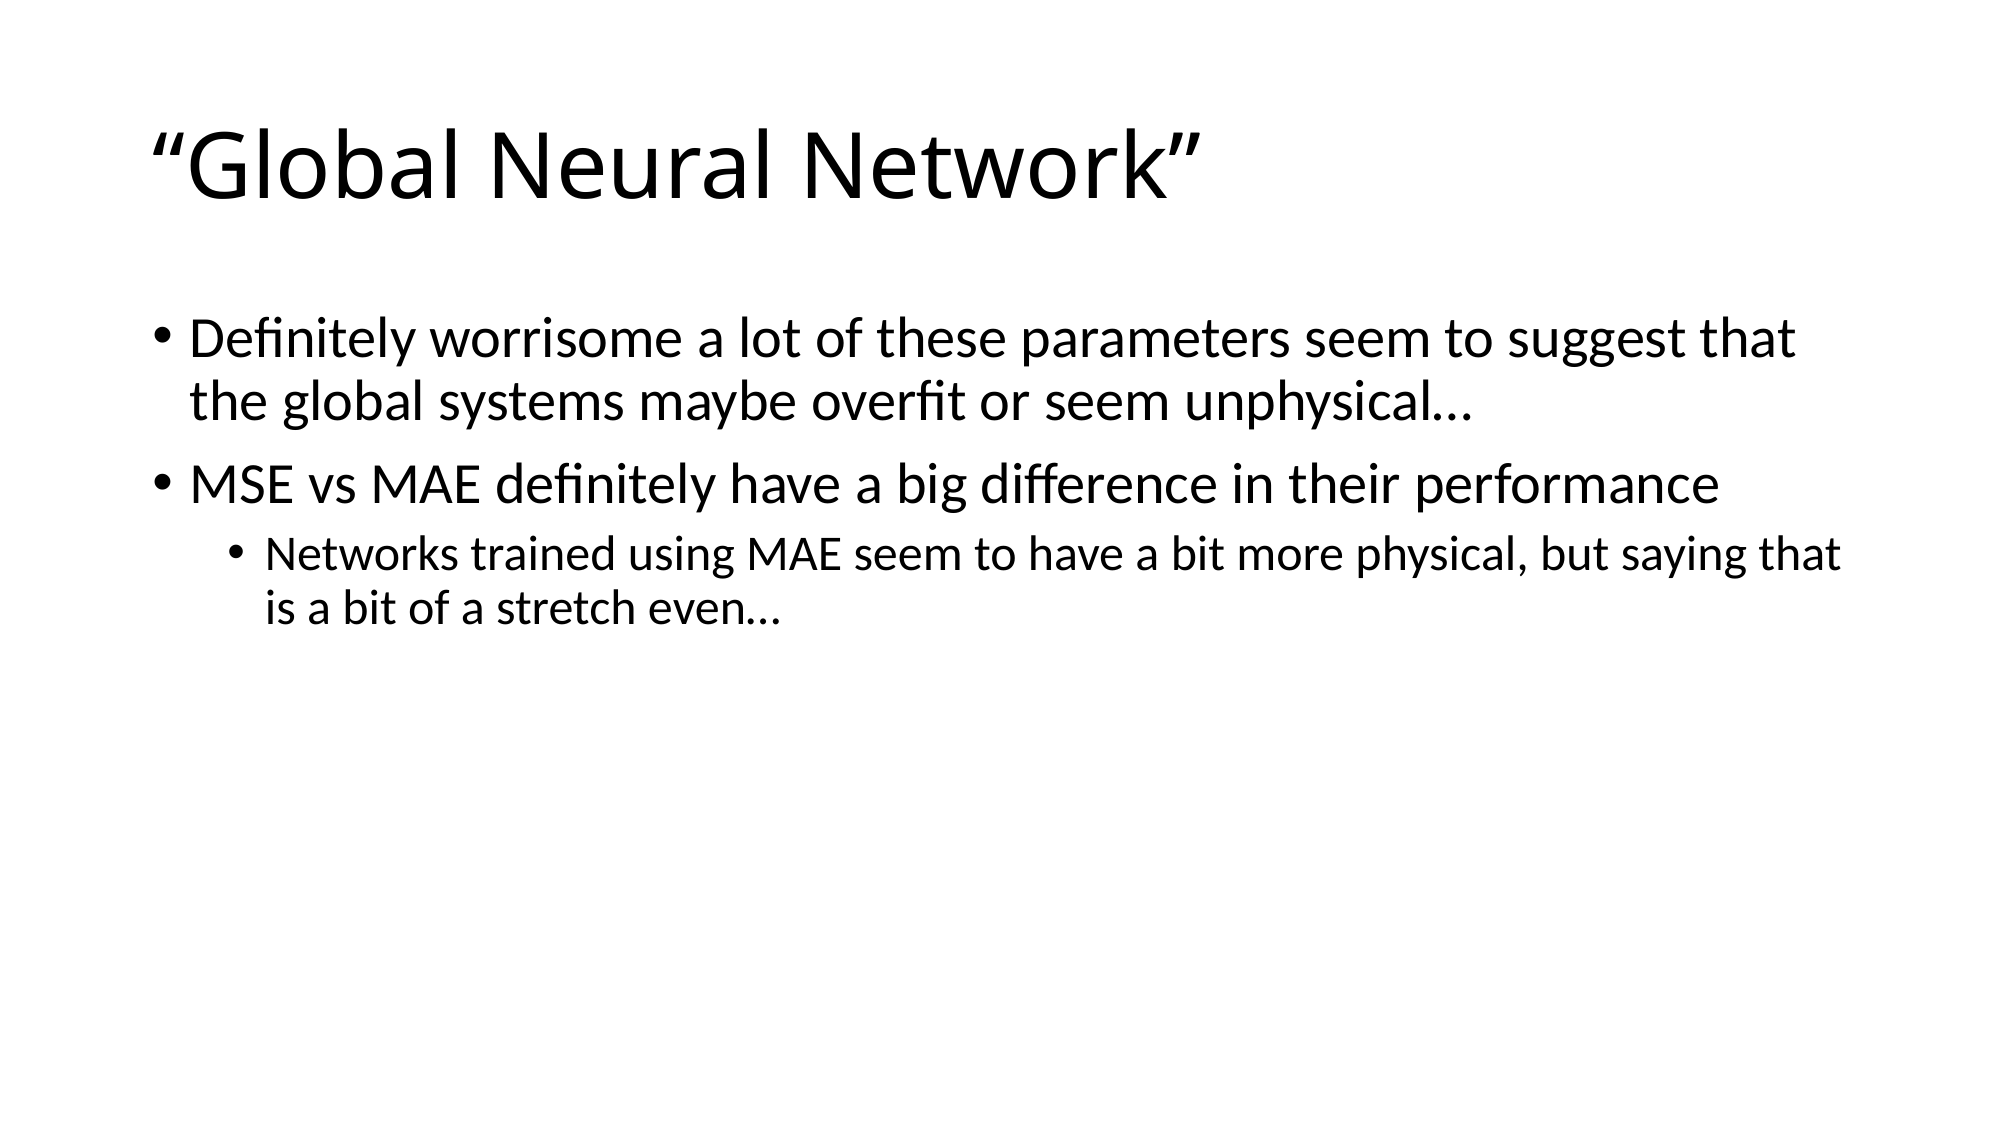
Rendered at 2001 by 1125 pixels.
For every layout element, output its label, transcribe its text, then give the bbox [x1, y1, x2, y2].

title “Global Neural Network” [137, 59, 1863, 278]
list Definitely worrisome a lot of these parameters seem to suggest that the global systems maybe overfit or seem unphysical… MSE vs MAE definitely have a big difference in their performance Networks trained using MAE seem to have a bit more physical, but saying that is a bit of a stretch even… [137, 299, 1863, 1014]
